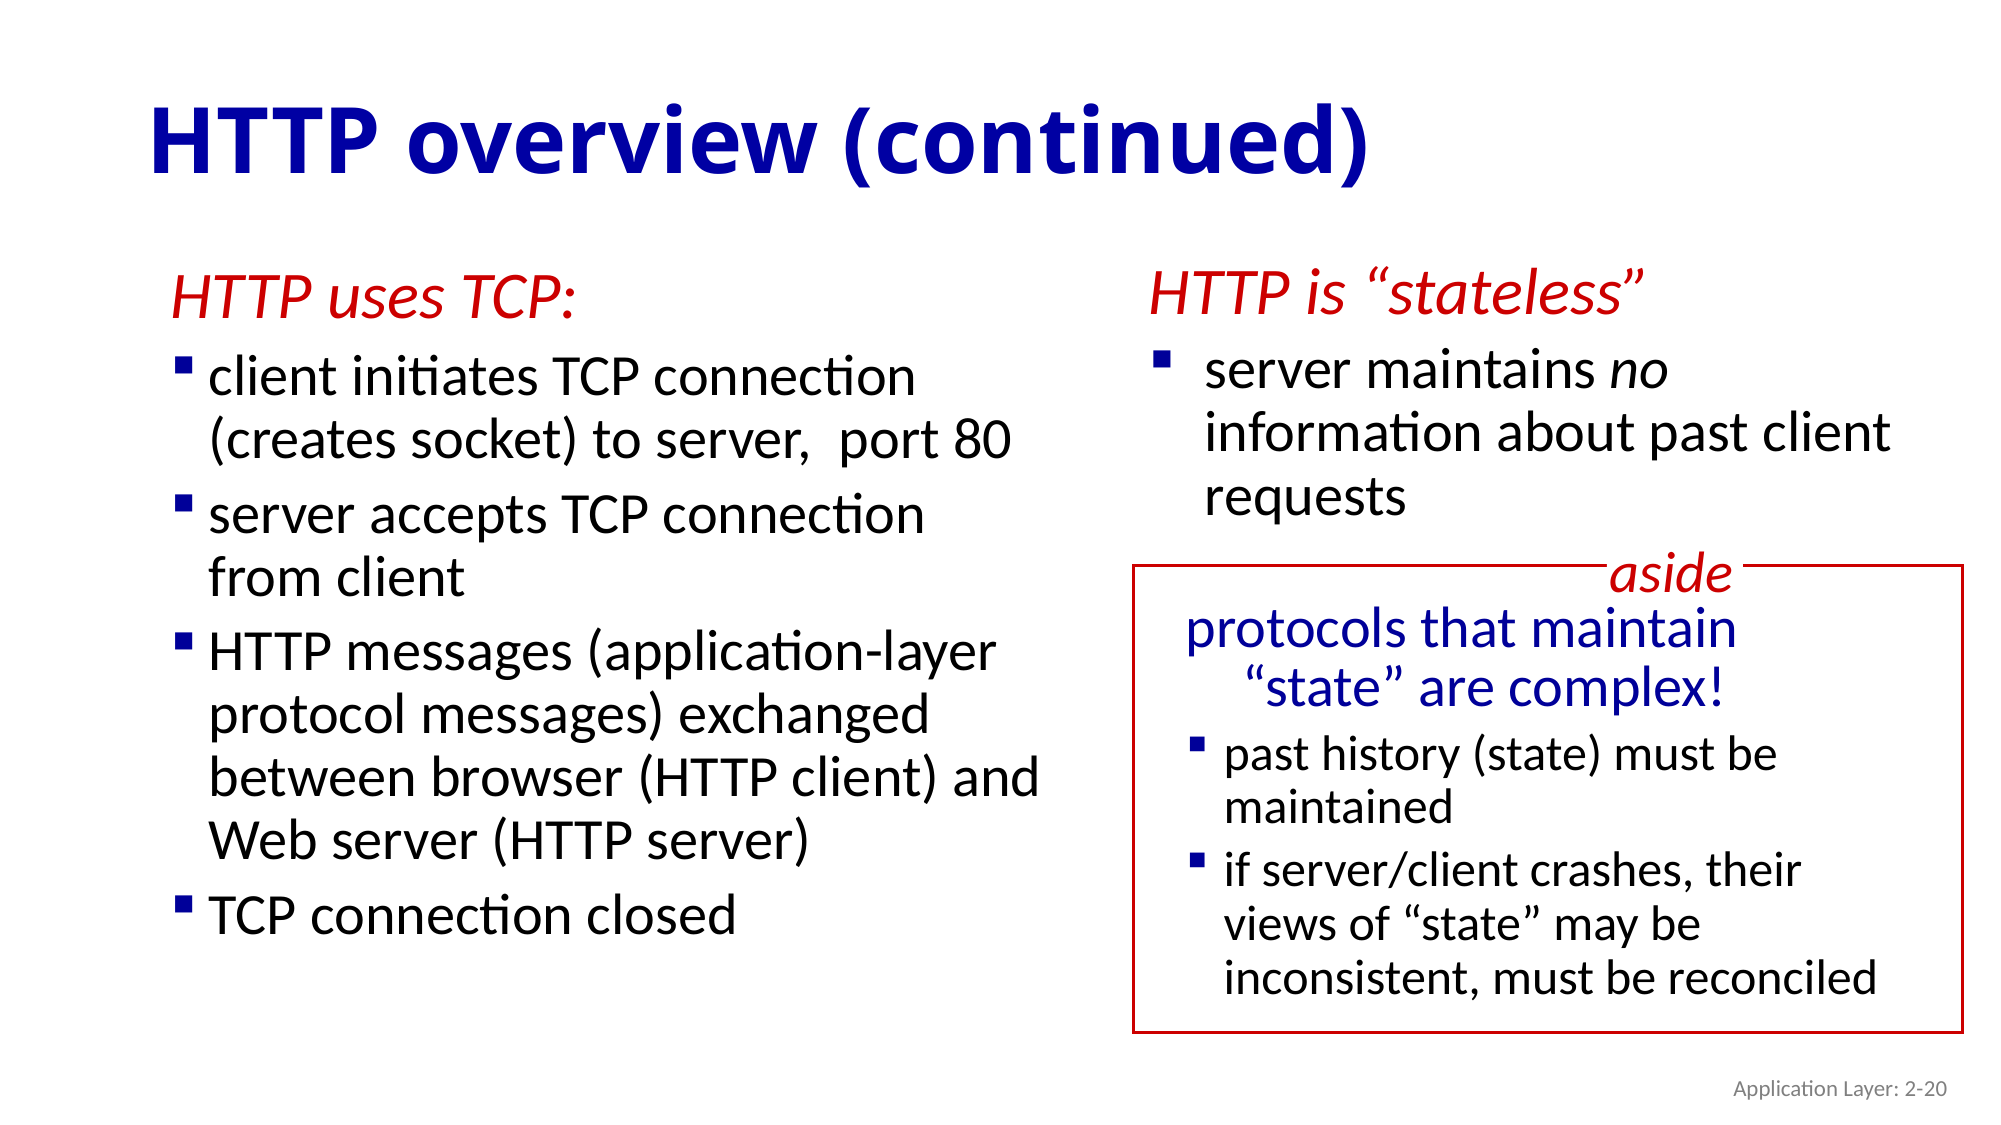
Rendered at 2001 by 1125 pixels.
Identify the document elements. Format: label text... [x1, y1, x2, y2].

text_box HTTP uses TCP: client initiates TCP connection (creates socket) to server, port 80 server accepts TCP connection from client HTTP messages (application-layer protocol messages) exchanged between browser (HTTP client) and Web server (HTTP server) TCP connection closed [155, 253, 1067, 1017]
text_box HTTP is “stateless” server maintains no information about past client requests [1133, 259, 1963, 526]
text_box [1133, 526, 1963, 1060]
title HTTP overview (continued) [131, 70, 1856, 218]
slide_number Application Layer: 2- [1512, 1060, 1963, 1117]
